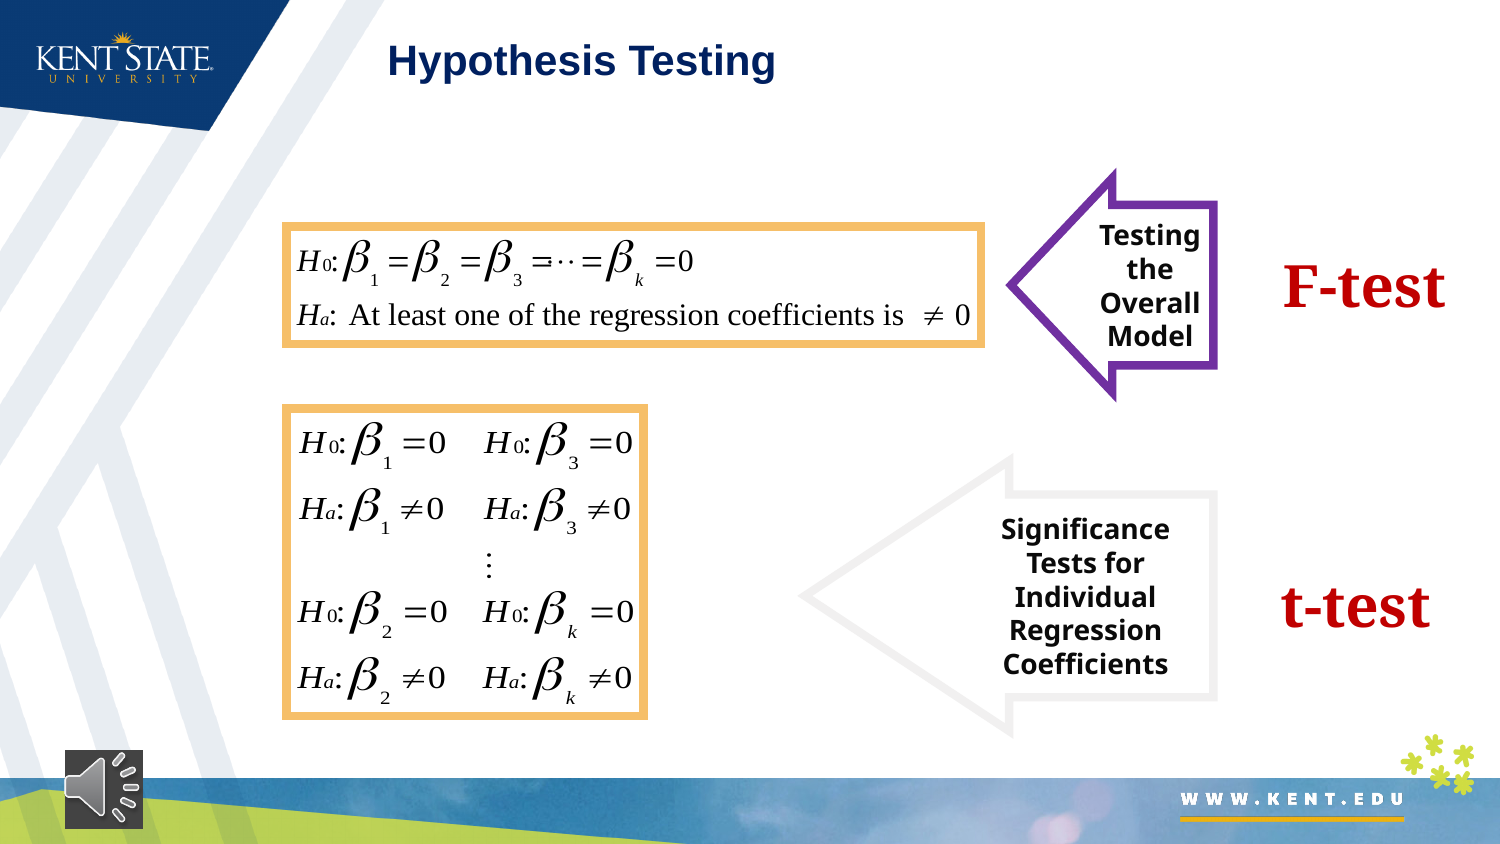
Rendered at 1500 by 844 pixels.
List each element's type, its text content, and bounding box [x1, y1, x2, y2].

picture [0, 0, 1500, 844]
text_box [290, 178, 1214, 732]
text_box F-test [1268, 242, 1461, 327]
text_box t-test [1265, 562, 1446, 647]
title Hypothesis Testing [372, 31, 1360, 93]
